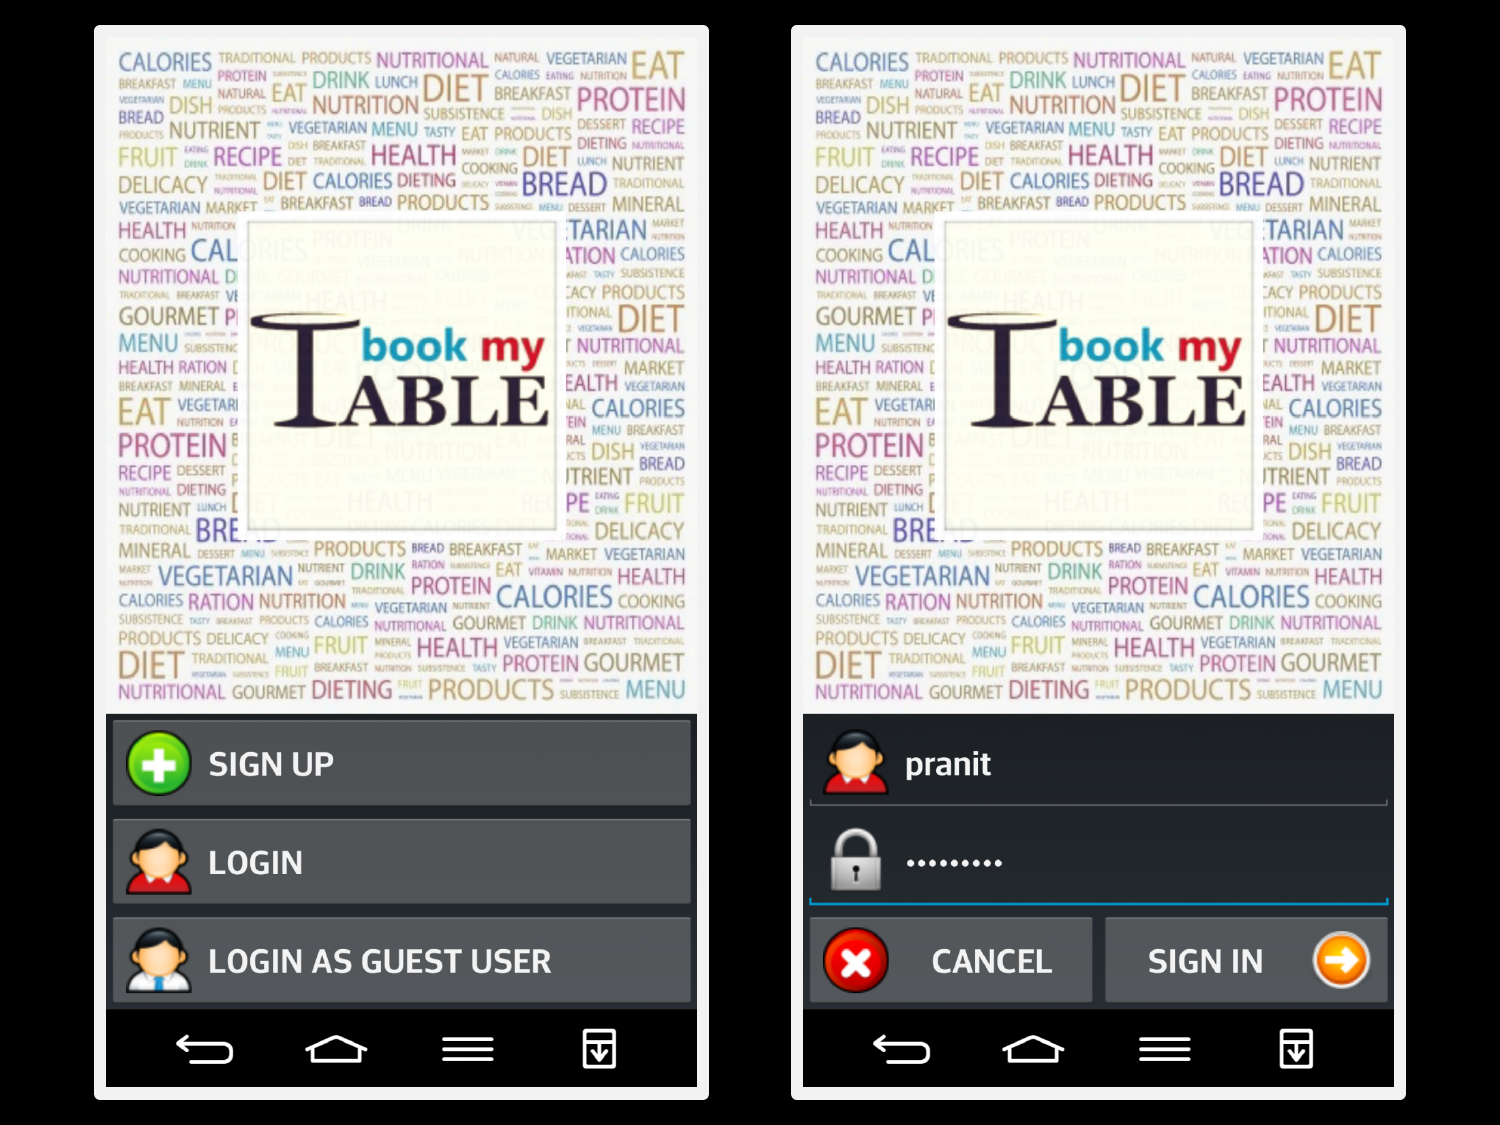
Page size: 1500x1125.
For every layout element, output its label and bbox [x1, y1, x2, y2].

picture [105, 37, 698, 1088]
picture [802, 37, 1394, 1088]
